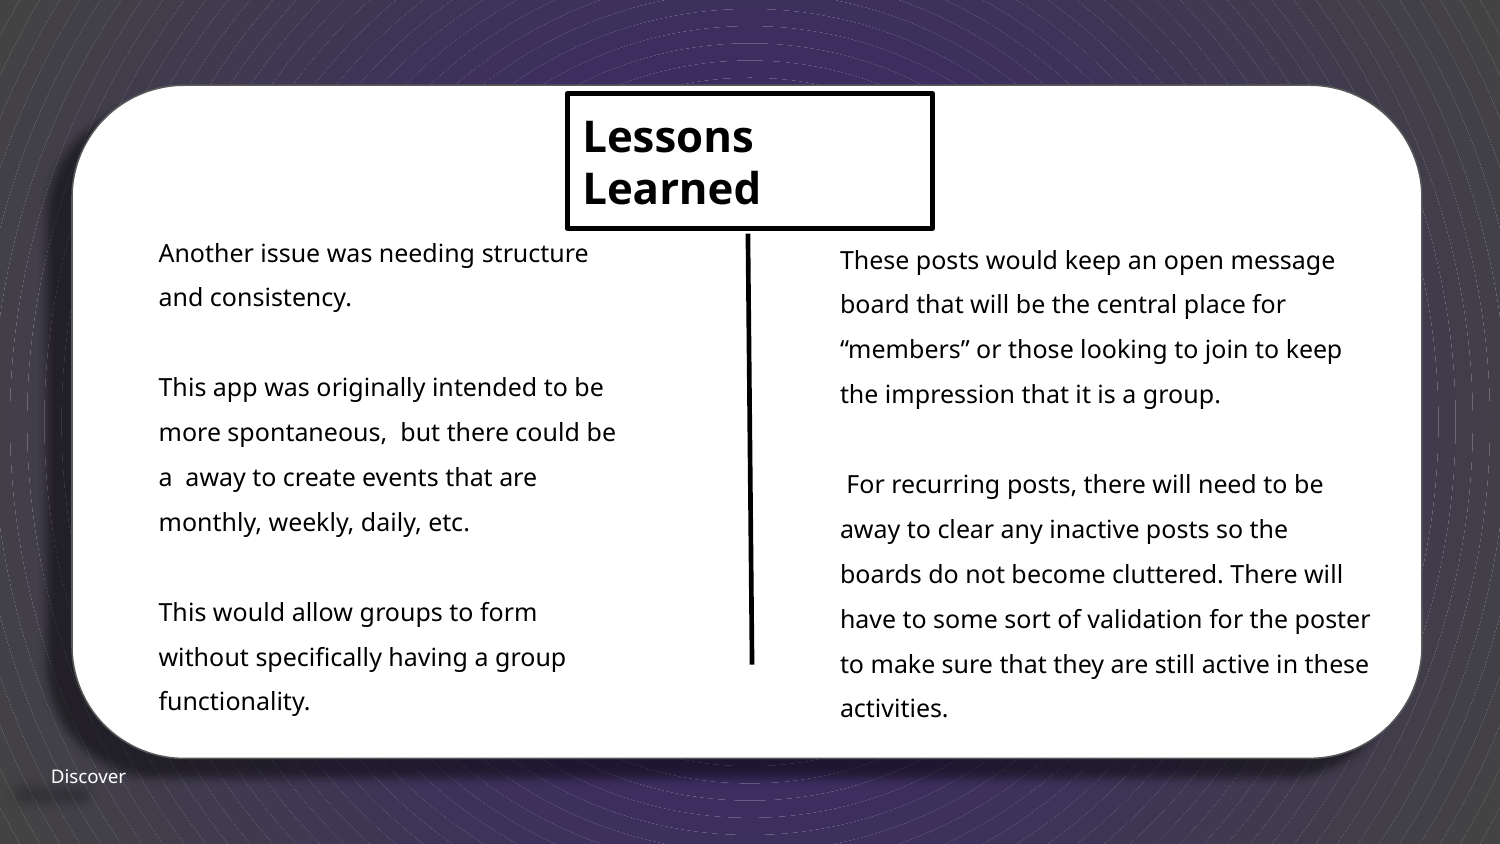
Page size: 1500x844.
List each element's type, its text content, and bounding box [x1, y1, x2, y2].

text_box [747, 233, 753, 665]
text_box Discover [35, 753, 144, 799]
text_box [71, 85, 1422, 759]
text_box These posts would keep an open message board that will be the central place for “members” or those looking to join to keep the impression that it is a group. For recurring posts, there will need to be away to clear any inactive posts so the boards do not become cluttered. There will have to some sort of validation for the poster to make sure that they are still active in these activities. [825, 214, 1388, 738]
text_box Lessons Learned [567, 93, 933, 229]
text_box Another issue was needing structure and consistency. This app was originally intended to be more spontaneous, but there could be a away to create events that are monthly, weekly, daily, etc. This would allow groups to form without specifically having a group functionality. [143, 207, 636, 731]
